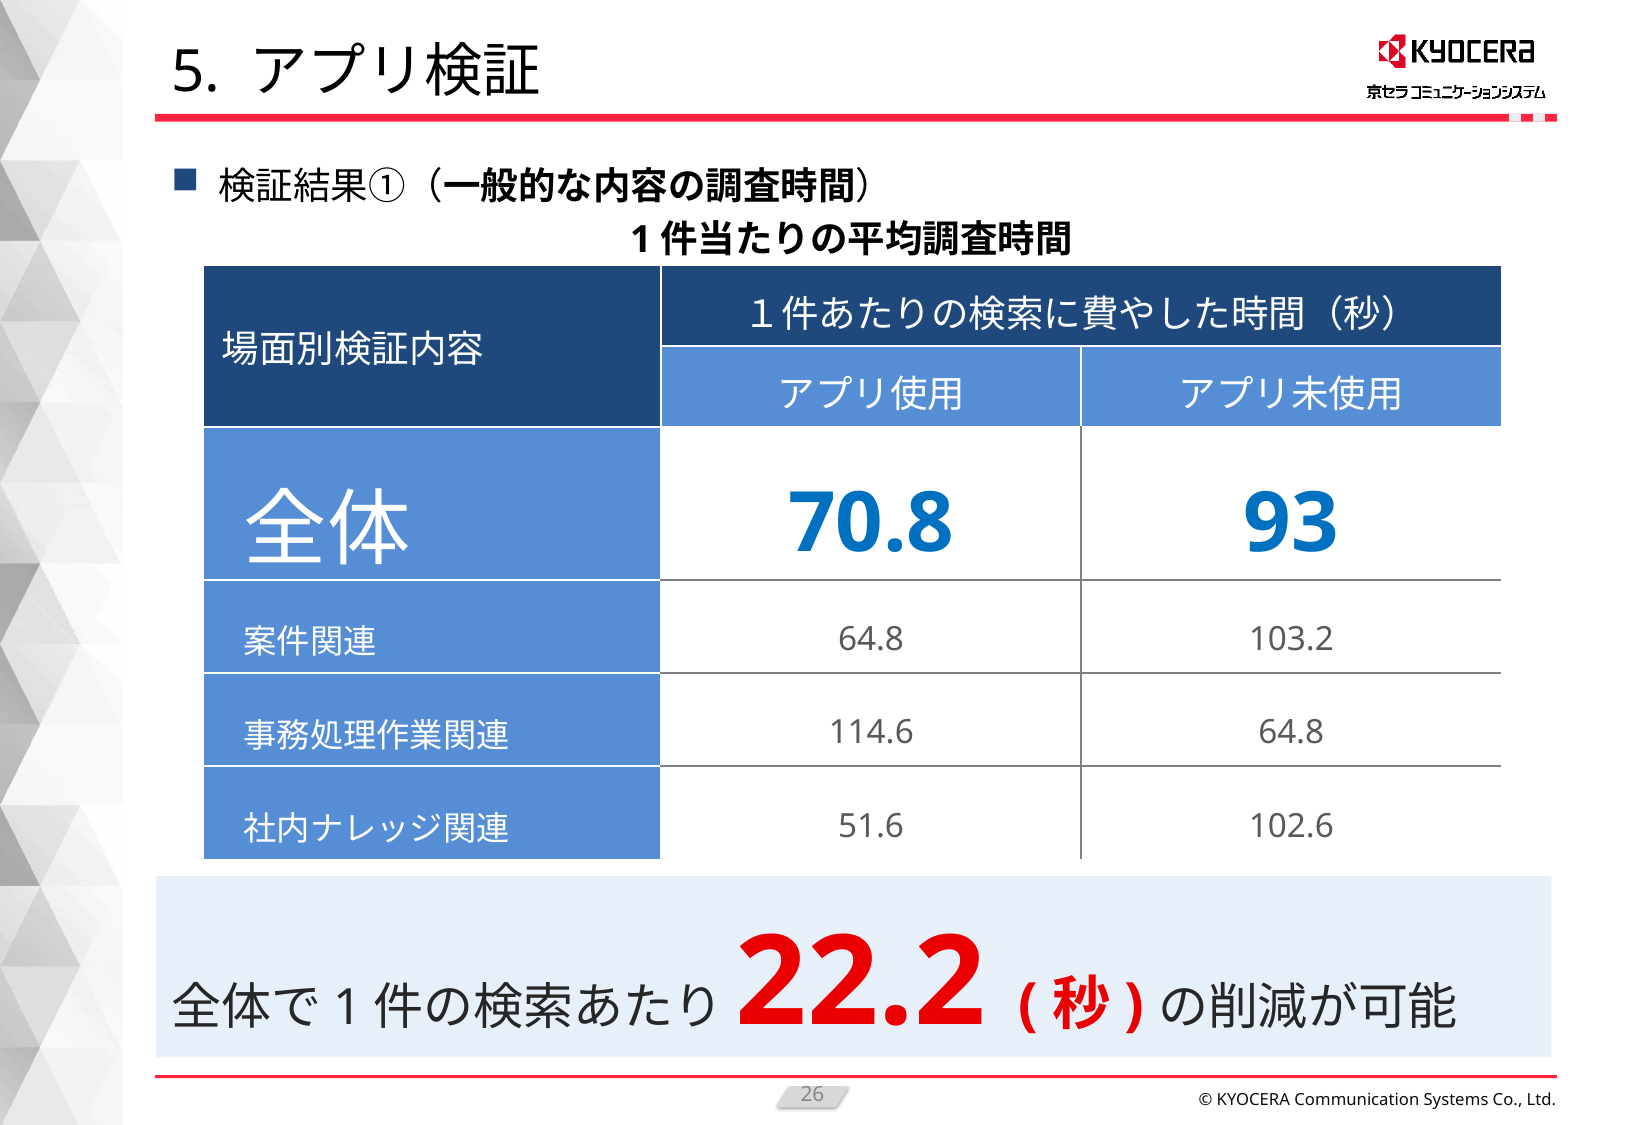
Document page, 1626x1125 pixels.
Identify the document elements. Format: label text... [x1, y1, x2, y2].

table_cell 114.6 [662, 674, 1080, 765]
table_cell 64.8 [662, 581, 1080, 672]
table_header １件あたりの検索に費やした時間（秒） [662, 266, 1501, 345]
text_box 1件当たりの平均調査時間 [615, 207, 1091, 266]
picture [0, 0, 123, 1125]
table_cell 102.6 [1082, 767, 1501, 859]
table_cell 全体 [204, 428, 660, 579]
table_cell アプリ未使用 [1082, 347, 1501, 426]
table_cell アプリ使用 [662, 347, 1080, 426]
text_box 検証結果①（一般的な内容の調査時間） [156, 154, 980, 215]
table_cell 93 [1082, 428, 1501, 579]
table_cell 社内ナレッジ関連 [204, 767, 660, 859]
table_cell 案件関連 [204, 581, 660, 672]
text_box 全体で1件の検索あたり22.2 (秒)の削減が可能 [156, 876, 1552, 1057]
table_cell 70.8 [662, 428, 1080, 579]
title 5. アプリ検証 [156, 20, 1337, 125]
slide_number 26 [629, 1065, 996, 1125]
table_cell 64.8 [1082, 674, 1501, 765]
table_cell 事務処理作業関連 [204, 674, 660, 765]
table_header 場面別検証内容 [204, 266, 660, 426]
table_cell 103.2 [1082, 581, 1501, 672]
table_cell 51.6 [662, 767, 1080, 859]
picture [1347, 24, 1565, 108]
